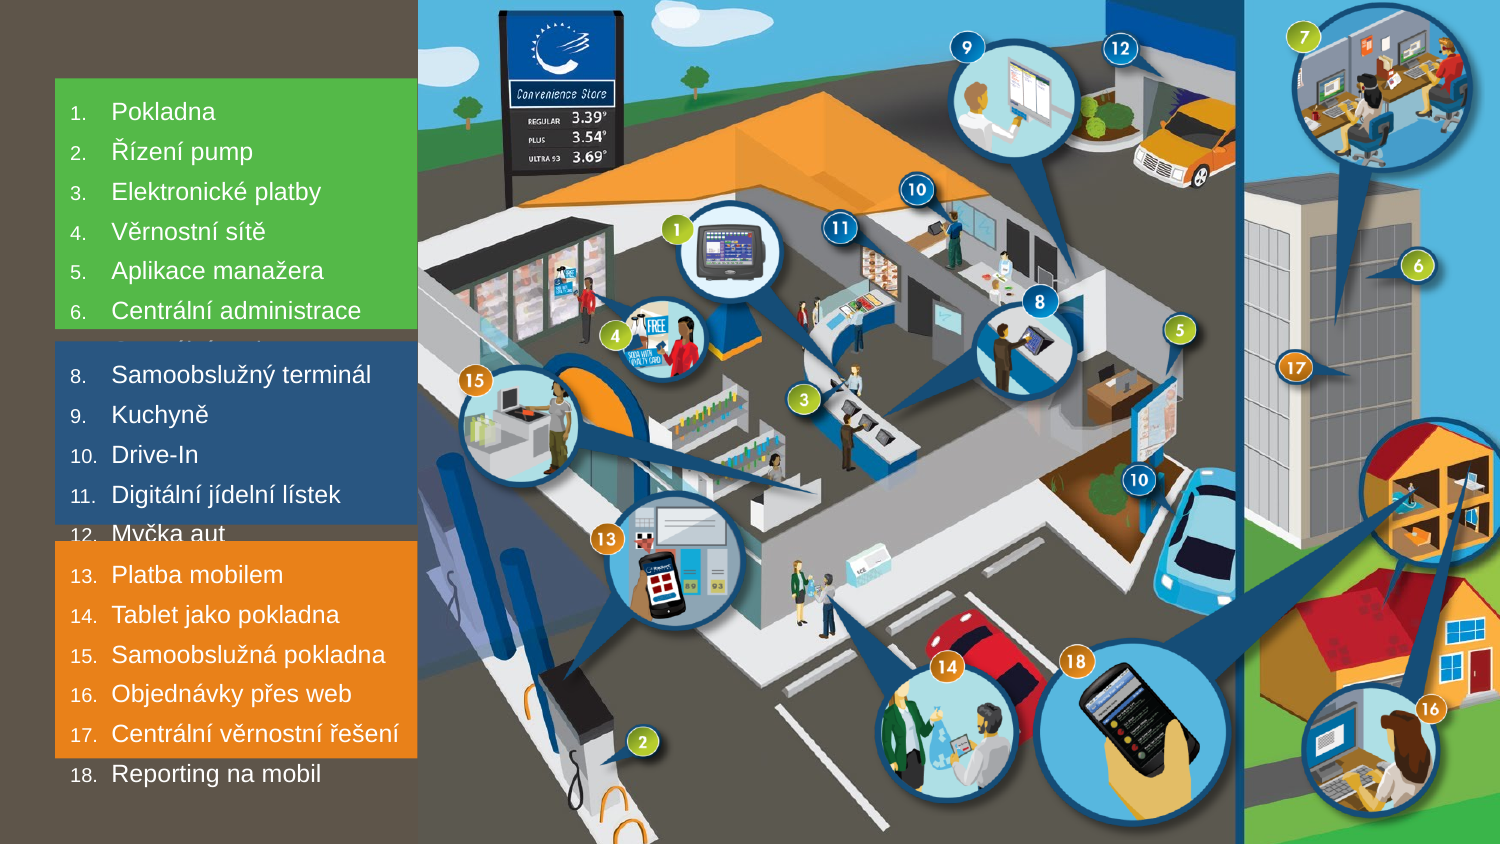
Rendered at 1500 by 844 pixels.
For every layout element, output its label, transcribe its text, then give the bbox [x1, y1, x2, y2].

text_box Pokladna Řízení pump Elektronické platby Věrnostní sítě Aplikace manažera Centrální administrace Centrální podpora [55, 78, 413, 330]
text_box Platba mobilem Tablet jako pokladna Samoobslužná pokladna Objednávky přes web Centrální věrnostní řešení Reporting na mobil [55, 541, 413, 759]
text_box Samoobslužný terminál Kuchyně Drive-In Digitální jídelní lístek Myčka aut [55, 341, 413, 525]
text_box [418, 0, 1500, 844]
